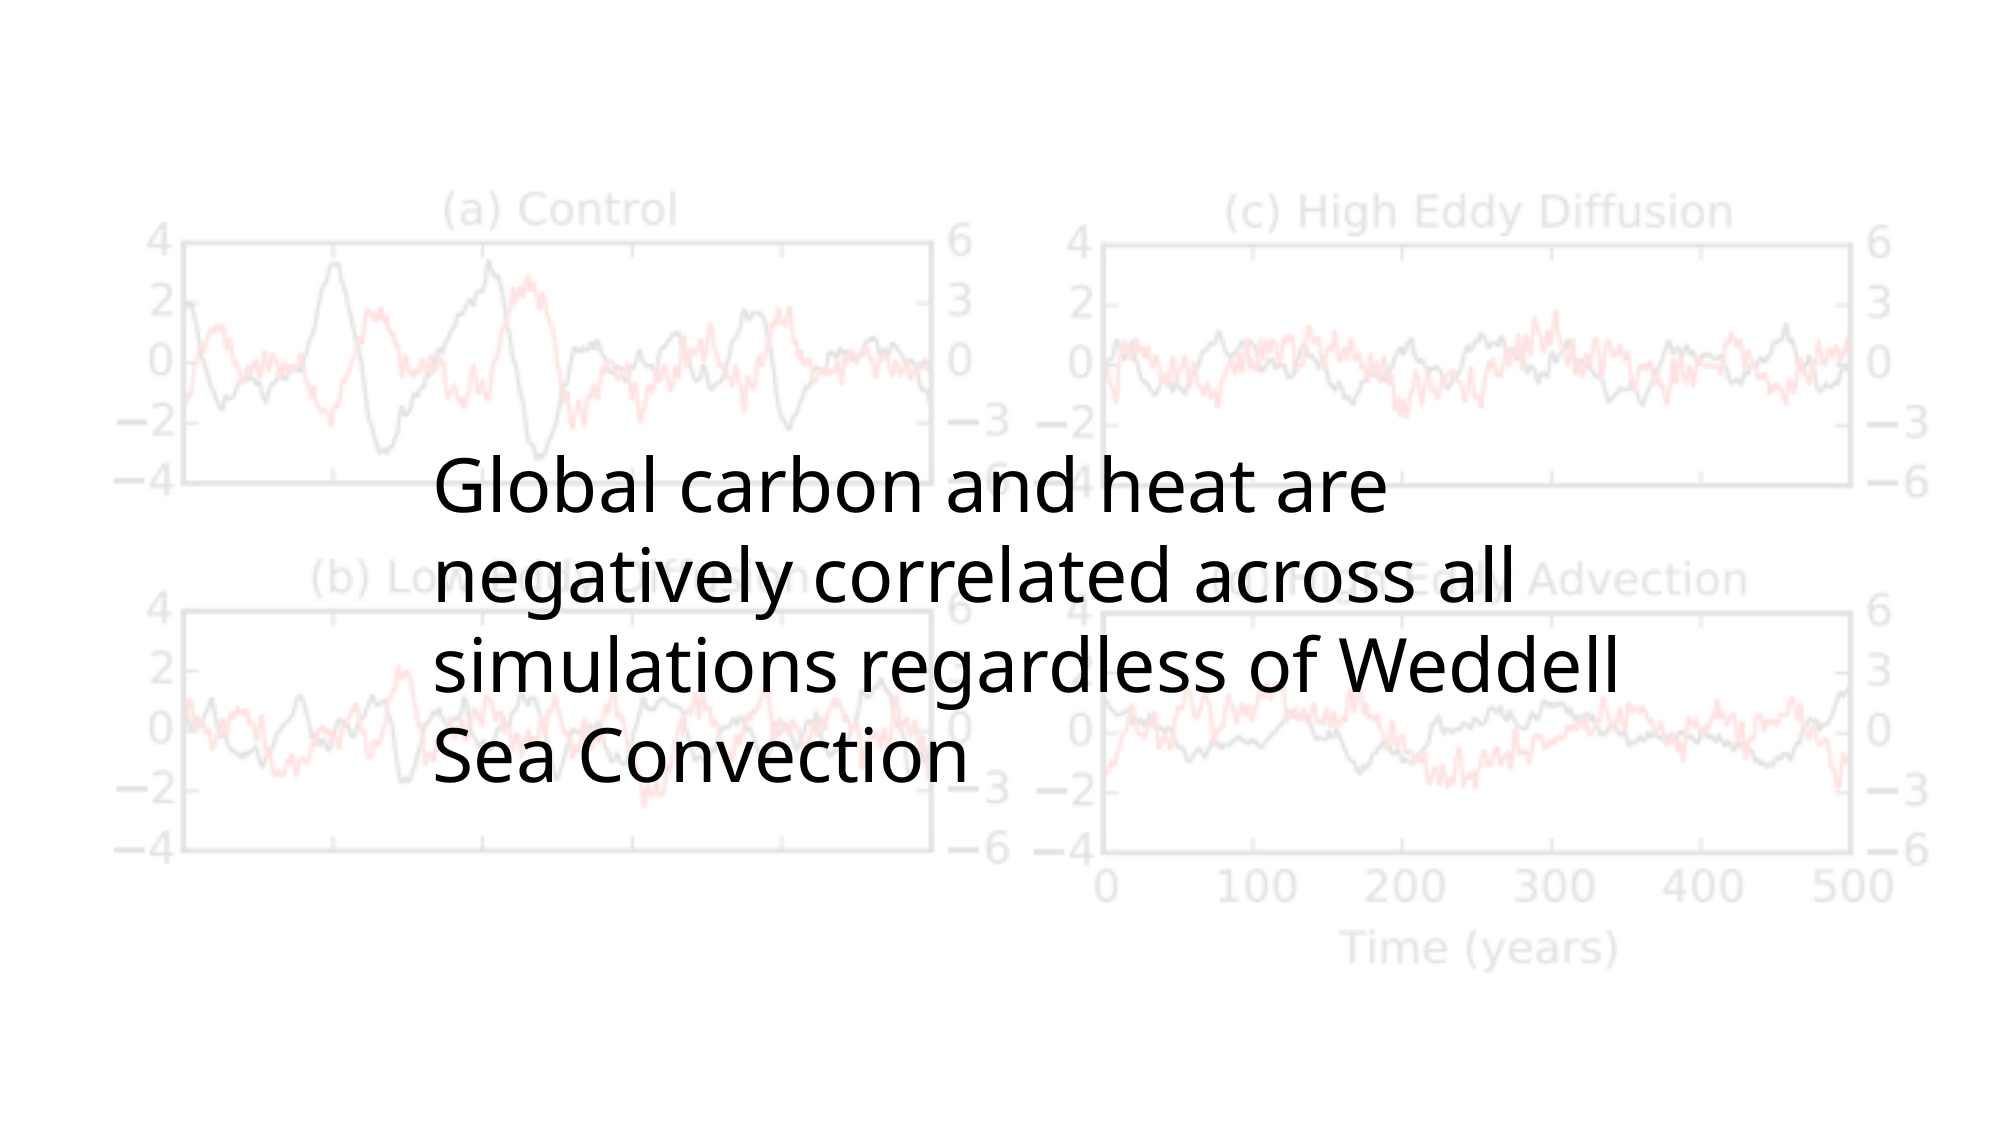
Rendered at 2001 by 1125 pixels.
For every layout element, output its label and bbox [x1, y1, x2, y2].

picture [103, 146, 1936, 994]
text_box [43, 65, 1963, 1105]
